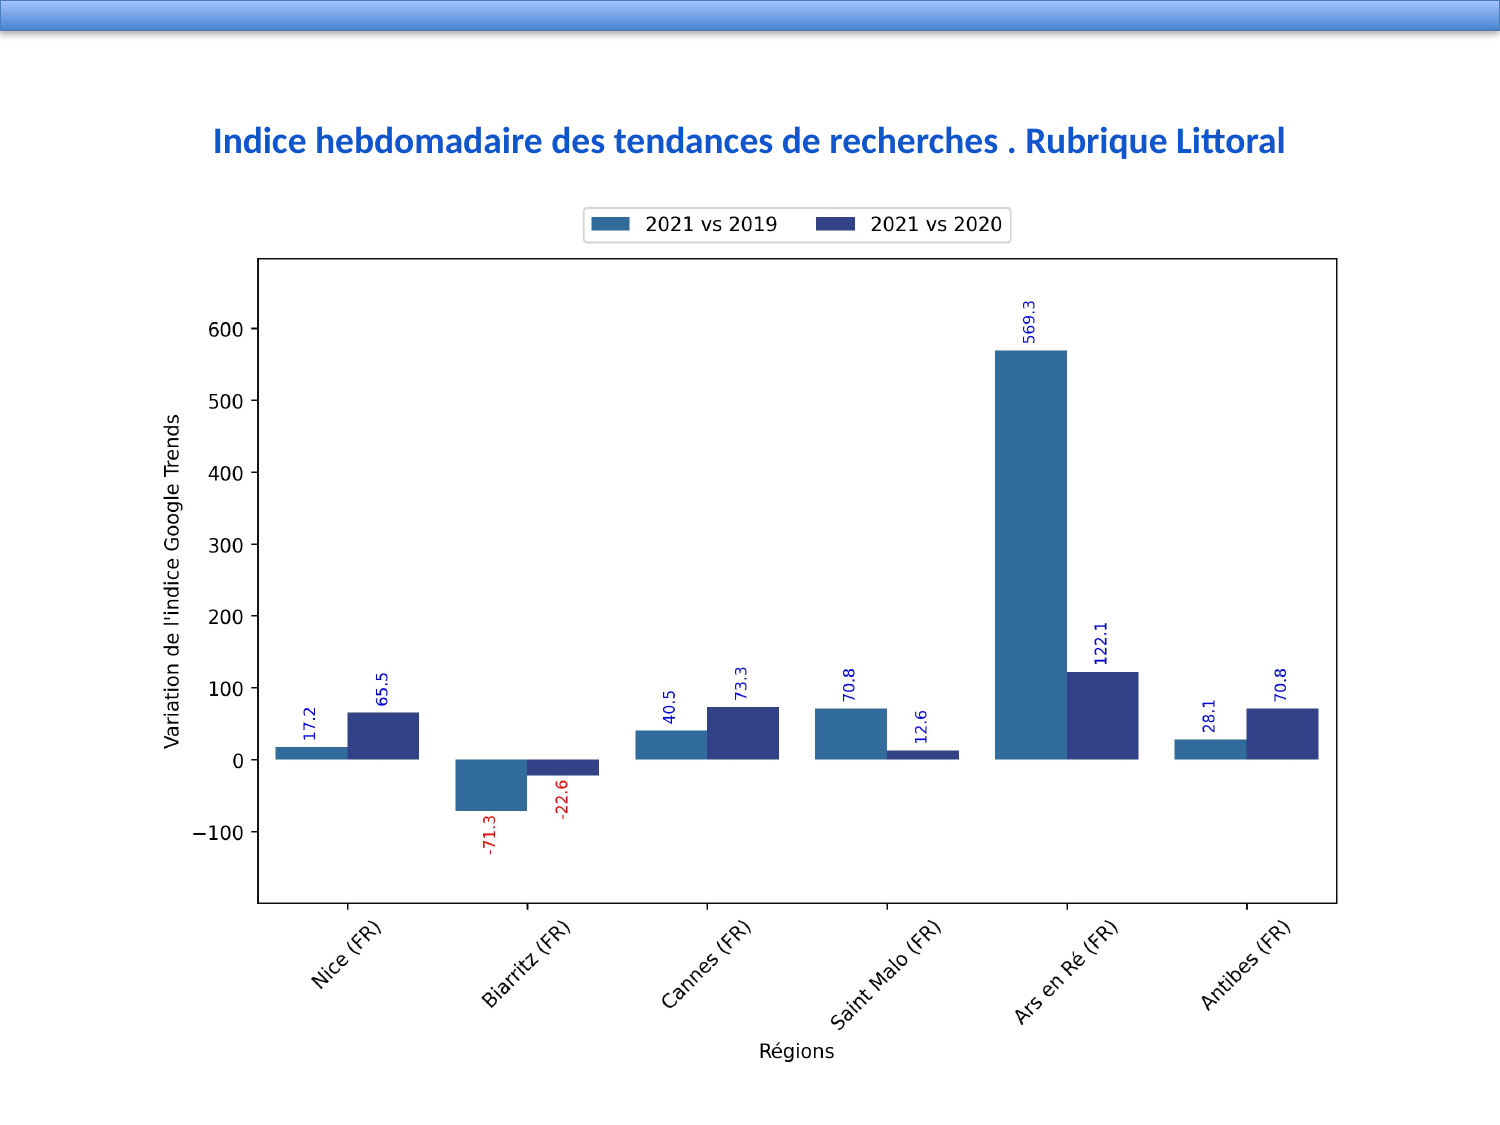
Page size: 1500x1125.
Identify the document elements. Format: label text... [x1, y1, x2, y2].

picture [149, 194, 1351, 1075]
title Indice hebdomadaire des tendances de recherches . Rubrique Littoral [75, 45, 1425, 233]
text_box [0, 0, 1500, 31]
